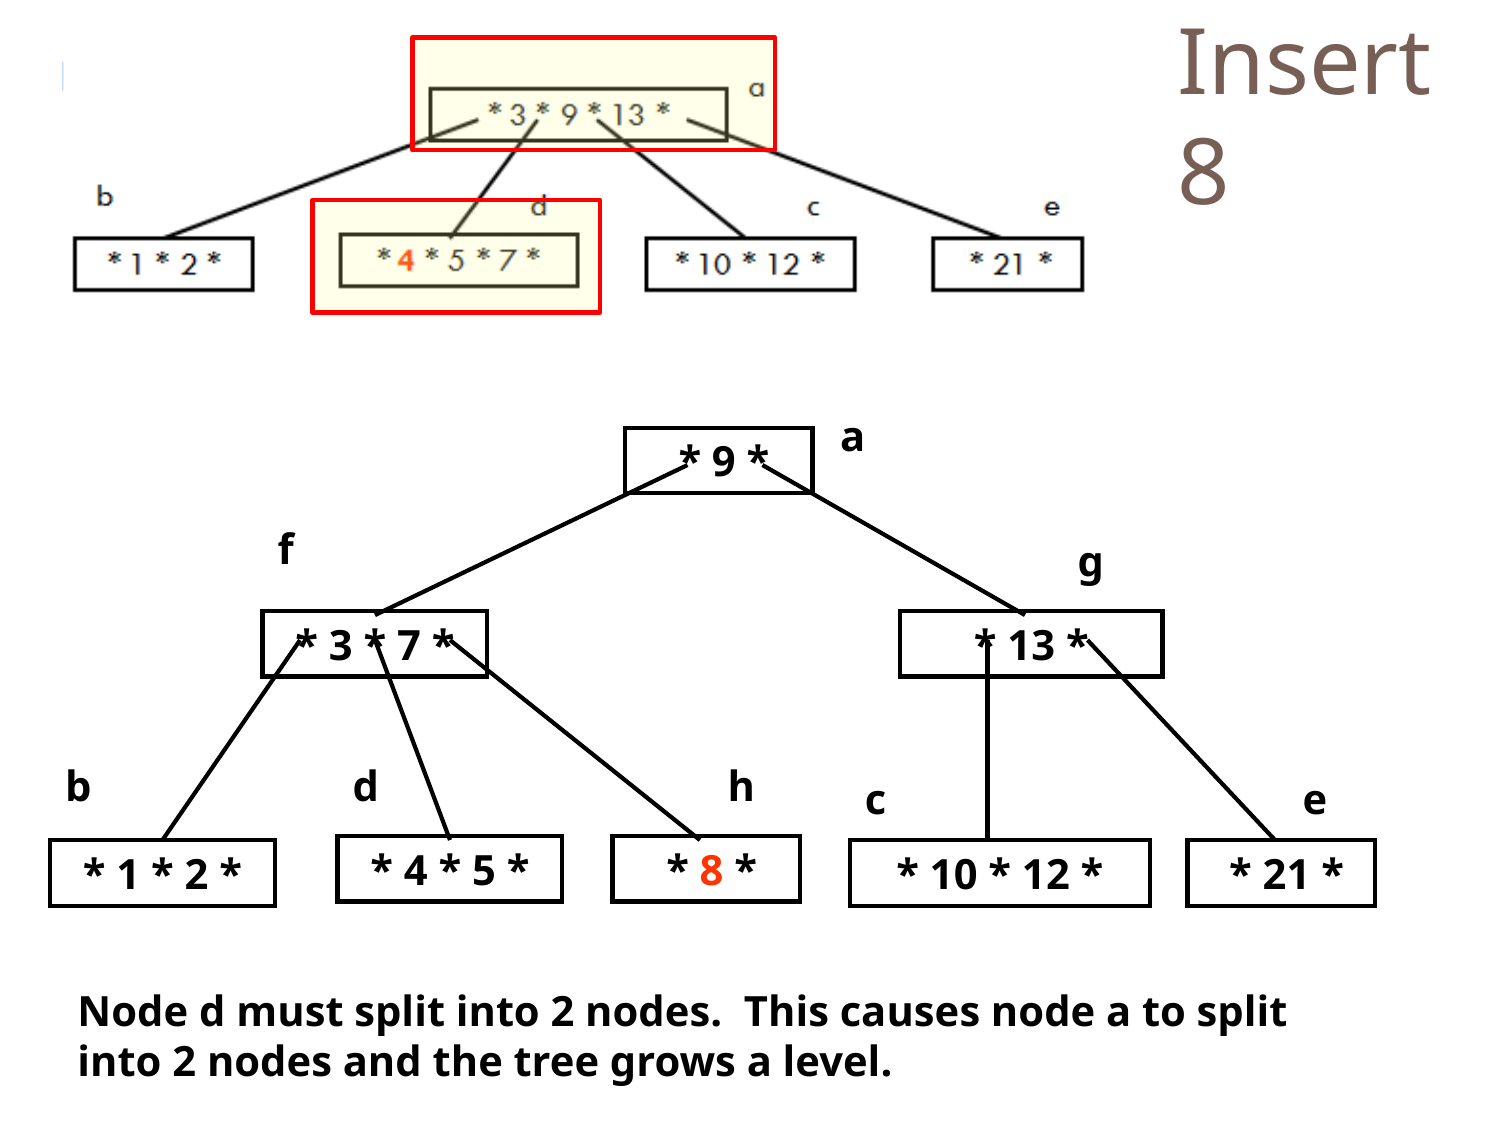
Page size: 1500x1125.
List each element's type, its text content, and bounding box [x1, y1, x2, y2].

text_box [49, 402, 1376, 1094]
picture [62, 49, 1098, 326]
text_box [412, 37, 775, 48]
title Insert 8 [1162, 37, 1463, 188]
